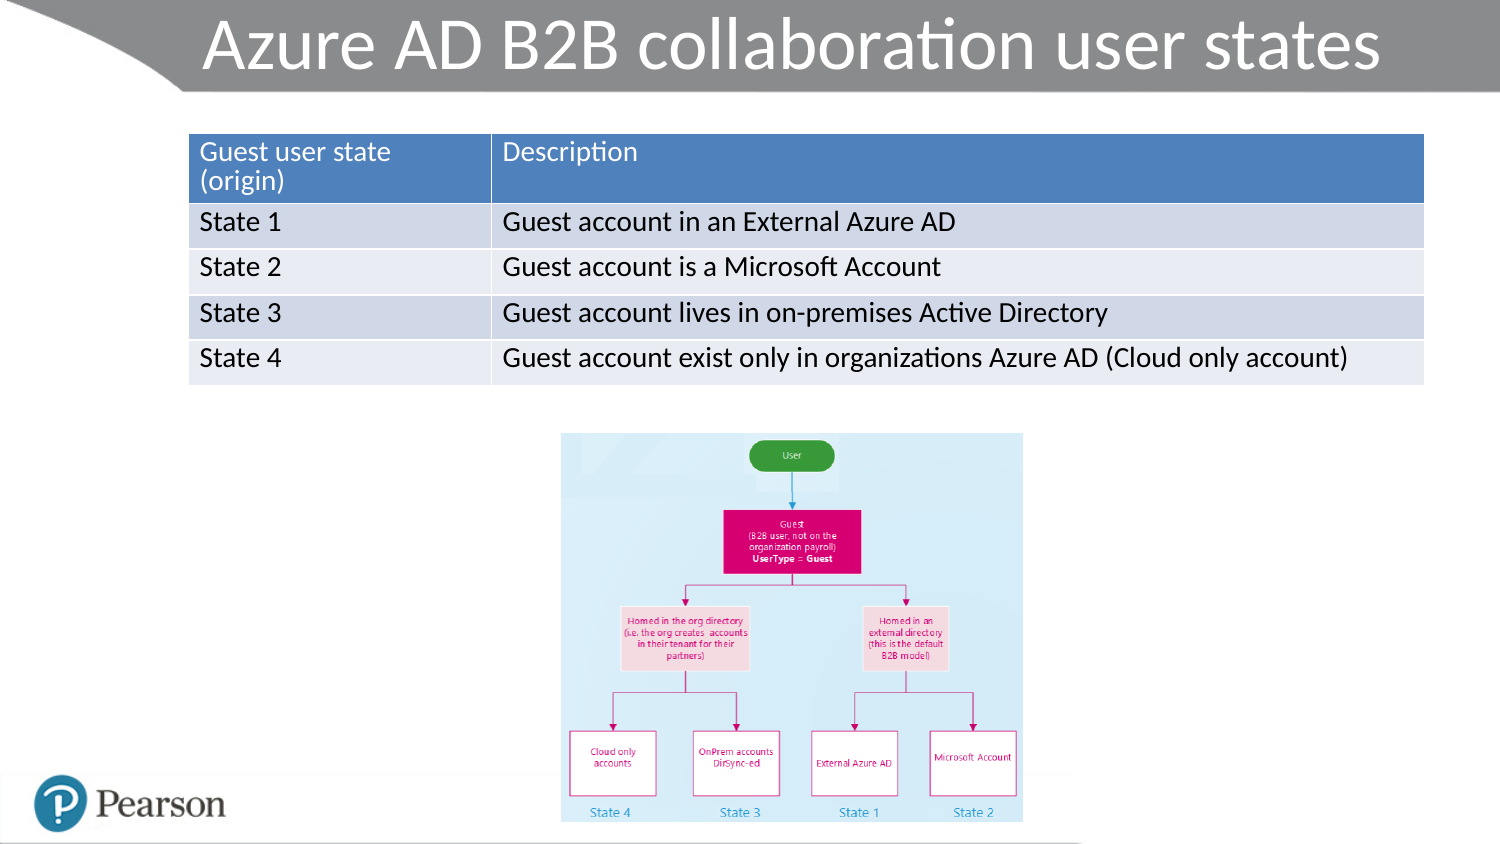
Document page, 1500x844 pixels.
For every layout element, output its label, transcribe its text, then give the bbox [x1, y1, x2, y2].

table_cell State 4 [189, 341, 491, 385]
table_header Description [492, 134, 1424, 203]
table_cell Guest account is a Microsoft Account [492, 250, 1424, 294]
table_cell State 3 [189, 296, 491, 339]
picture [0, 0, 1500, 844]
table_cell Guest account lives in on-premises Active Directory [492, 296, 1424, 339]
table_cell Guest account exist only in organizations Azure AD (Cloud only account) [492, 341, 1424, 385]
table_header Guest user state (origin) [189, 134, 491, 203]
table_cell State 1 [189, 204, 491, 248]
title Azure AD B2B collaboration user states [187, 0, 1426, 79]
table_cell State 2 [189, 250, 491, 294]
table_cell Guest account in an External Azure AD [492, 204, 1424, 248]
